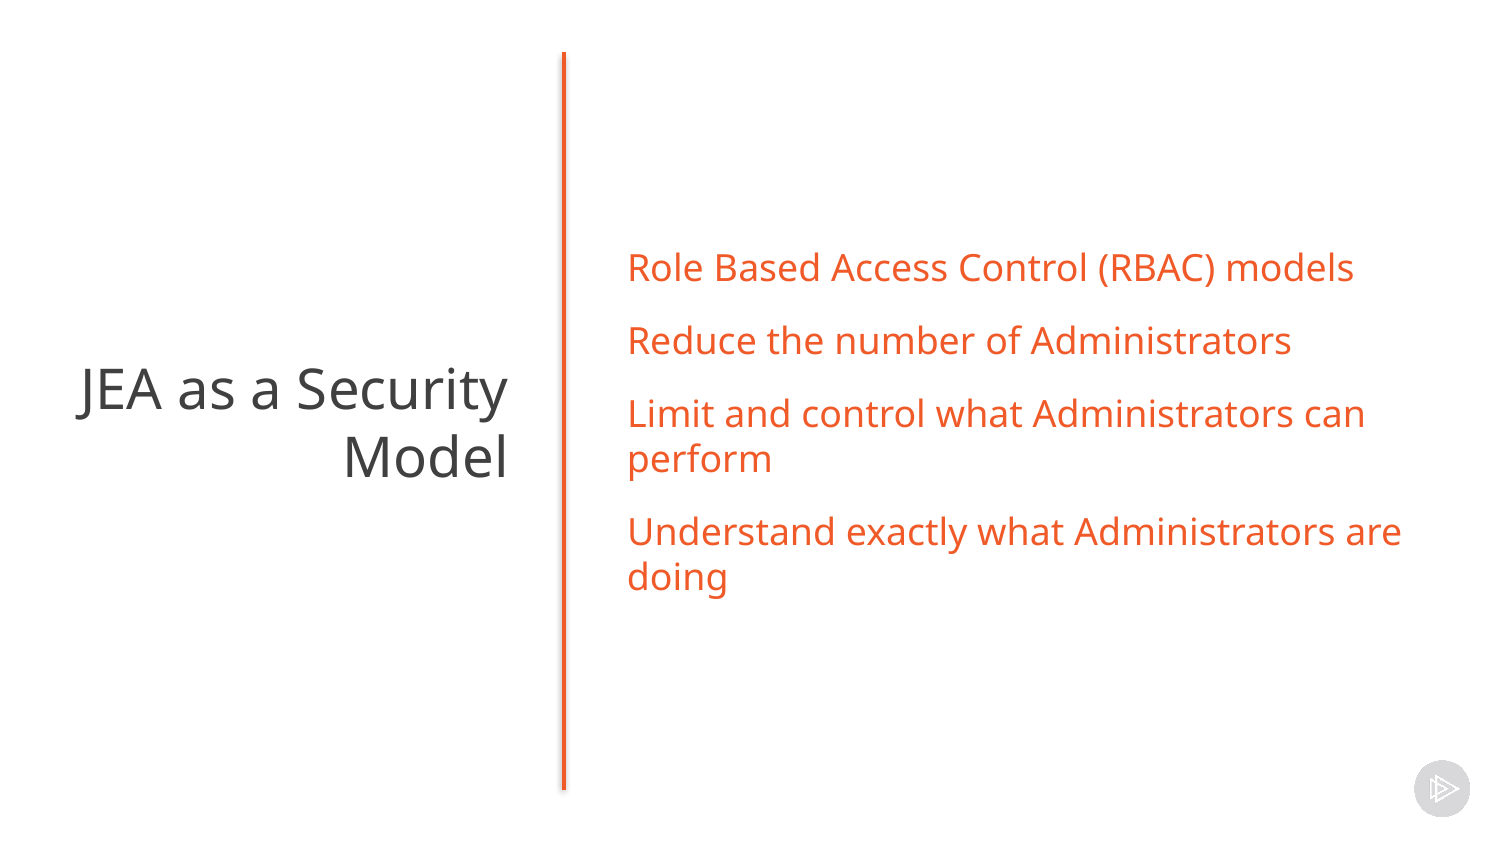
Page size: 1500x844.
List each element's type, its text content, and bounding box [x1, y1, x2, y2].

list JEA as a Security Model [44, 196, 509, 646]
list Role Based Access Control (RBAC) models Reduce the number of Administrators Limit and control what Administrators can perform Understand exactly what Administrators are doing [619, 52, 1454, 790]
